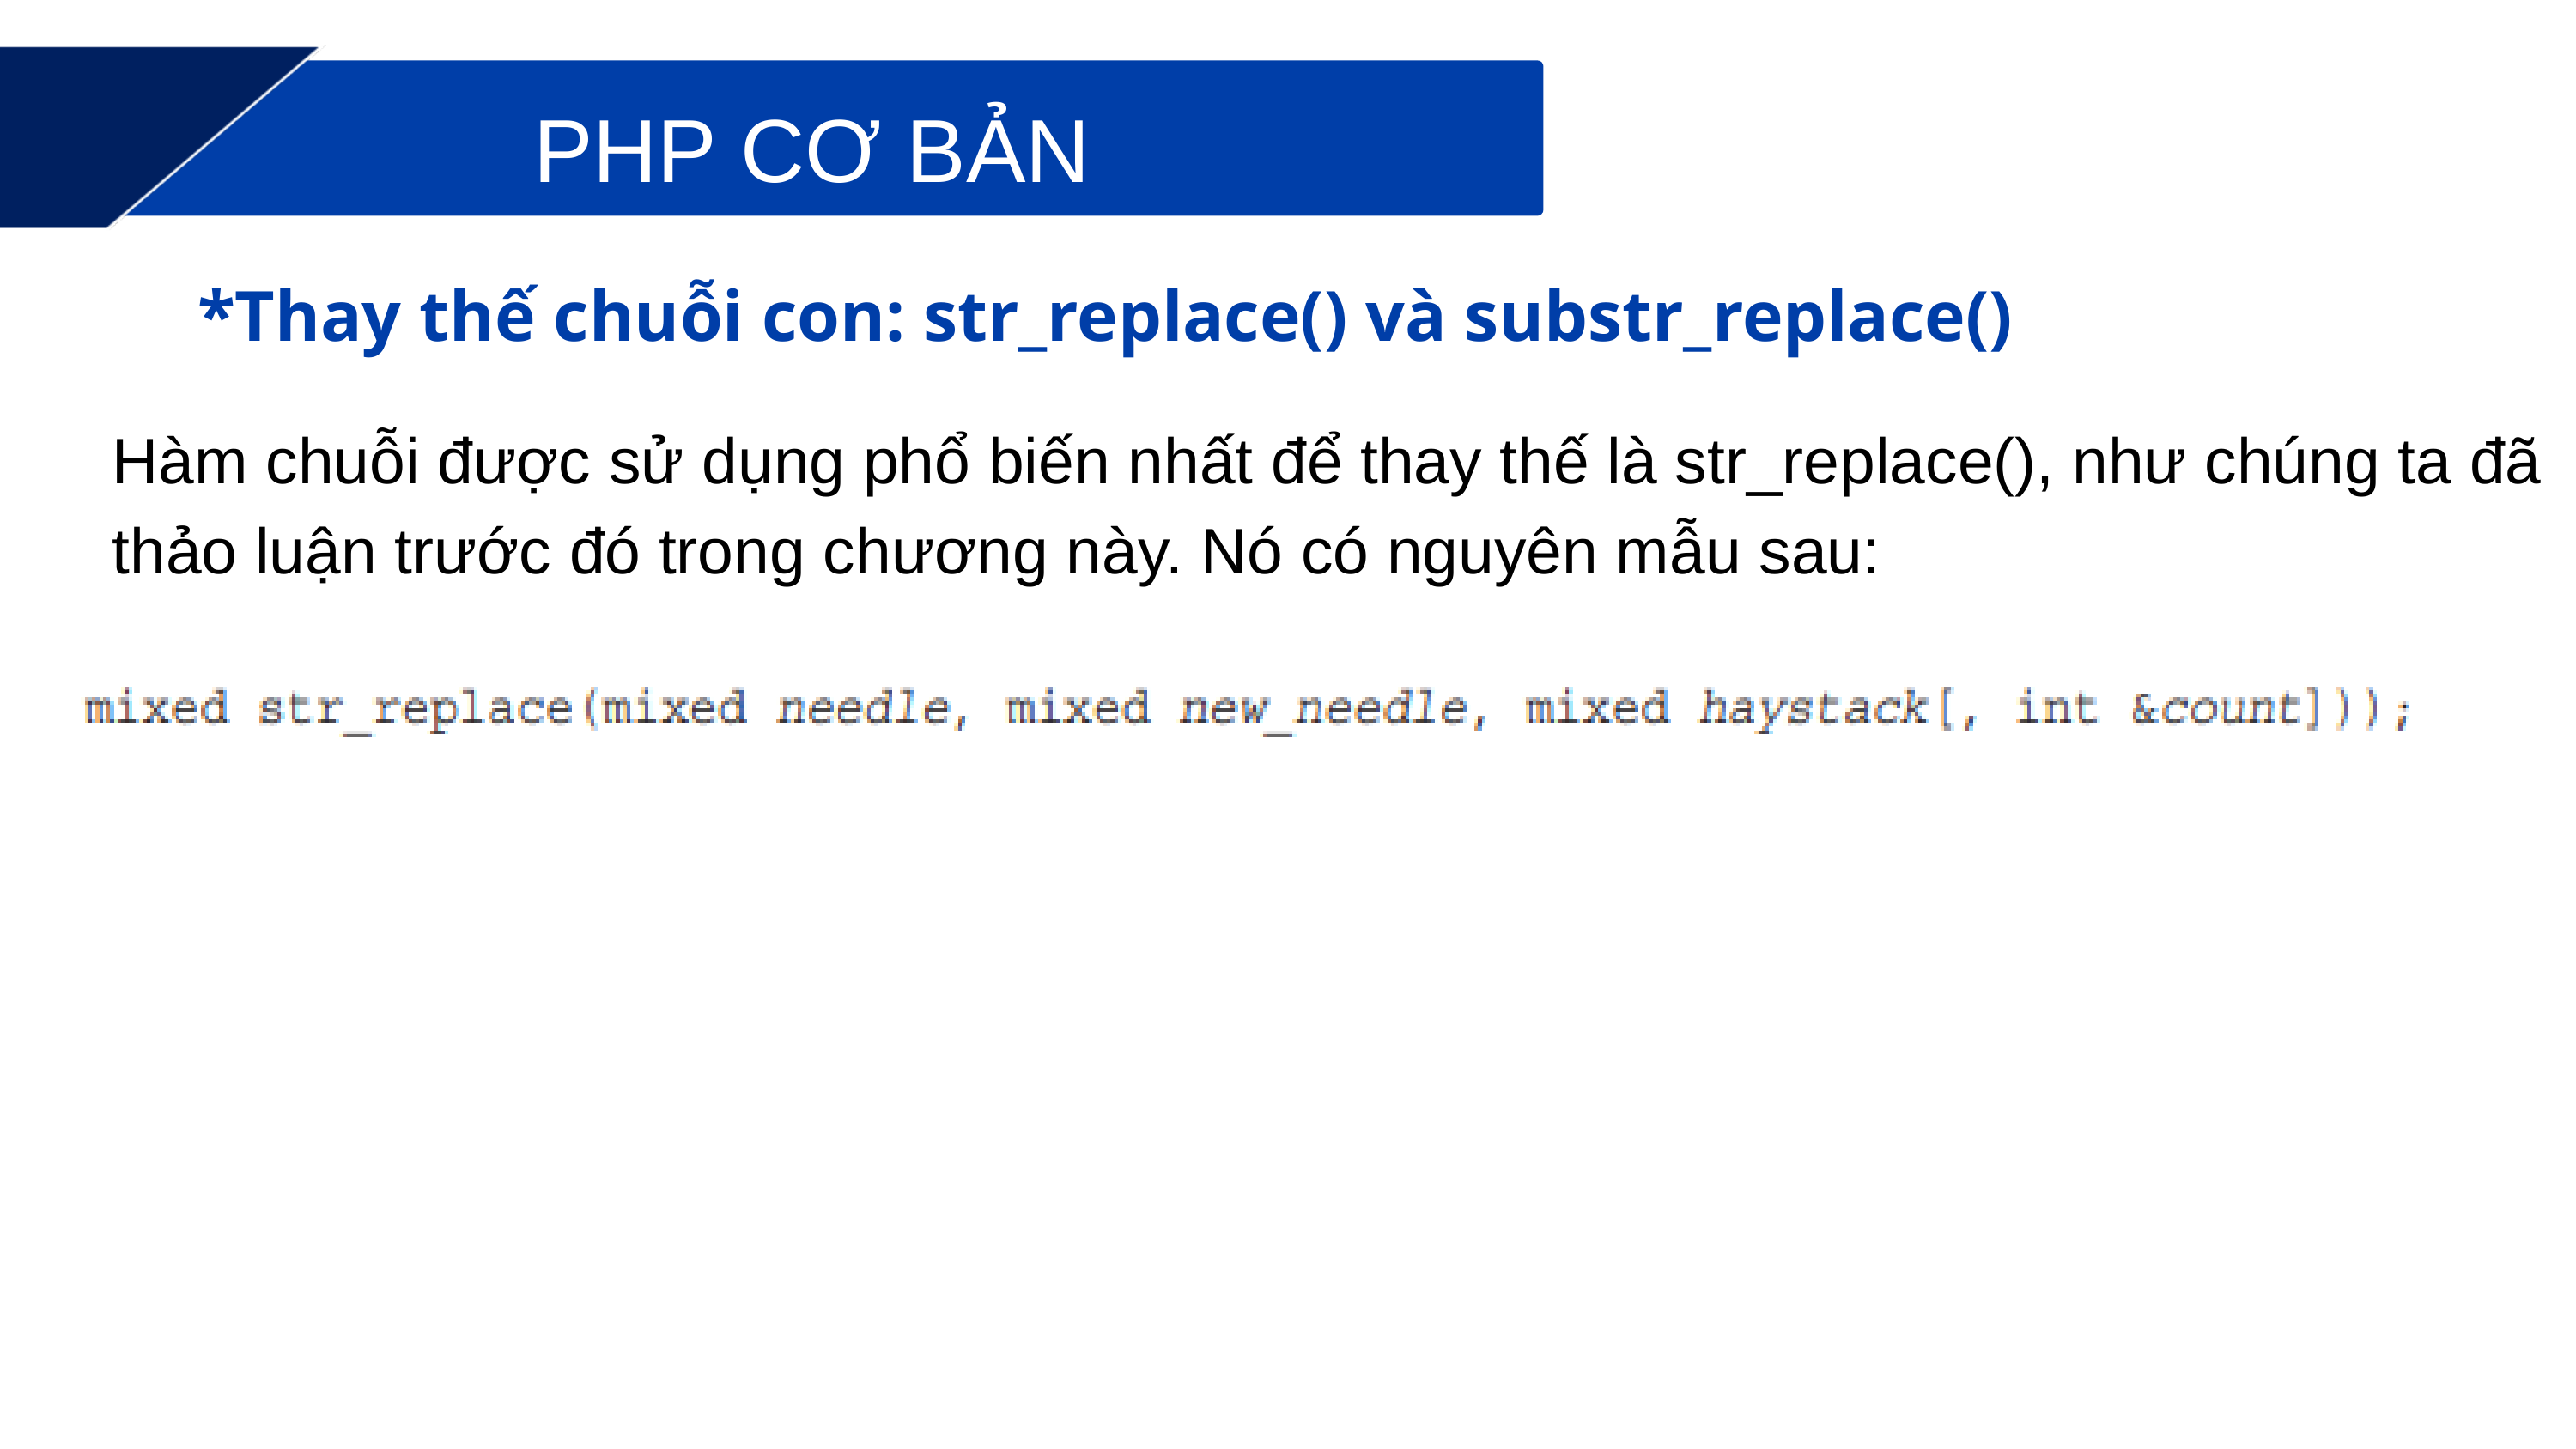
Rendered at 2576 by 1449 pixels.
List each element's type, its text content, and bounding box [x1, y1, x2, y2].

text_box *Thay thế chuỗi con: str_replace() và substr_replace() [197, 258, 2488, 355]
text_box Hàm chuỗi được sử dụng phổ biến nhất để thay thế là str_replace(), như chúng ta đã thảo luận trước đó trong chương này. Nó có nguyên mẫu sau: [112, 406, 2543, 587]
text_box [0, 45, 96, 231]
text_box PHP CƠ BẢN [96, 7, 1528, 270]
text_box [112, 60, 1544, 216]
text_box [67, 658, 2432, 756]
